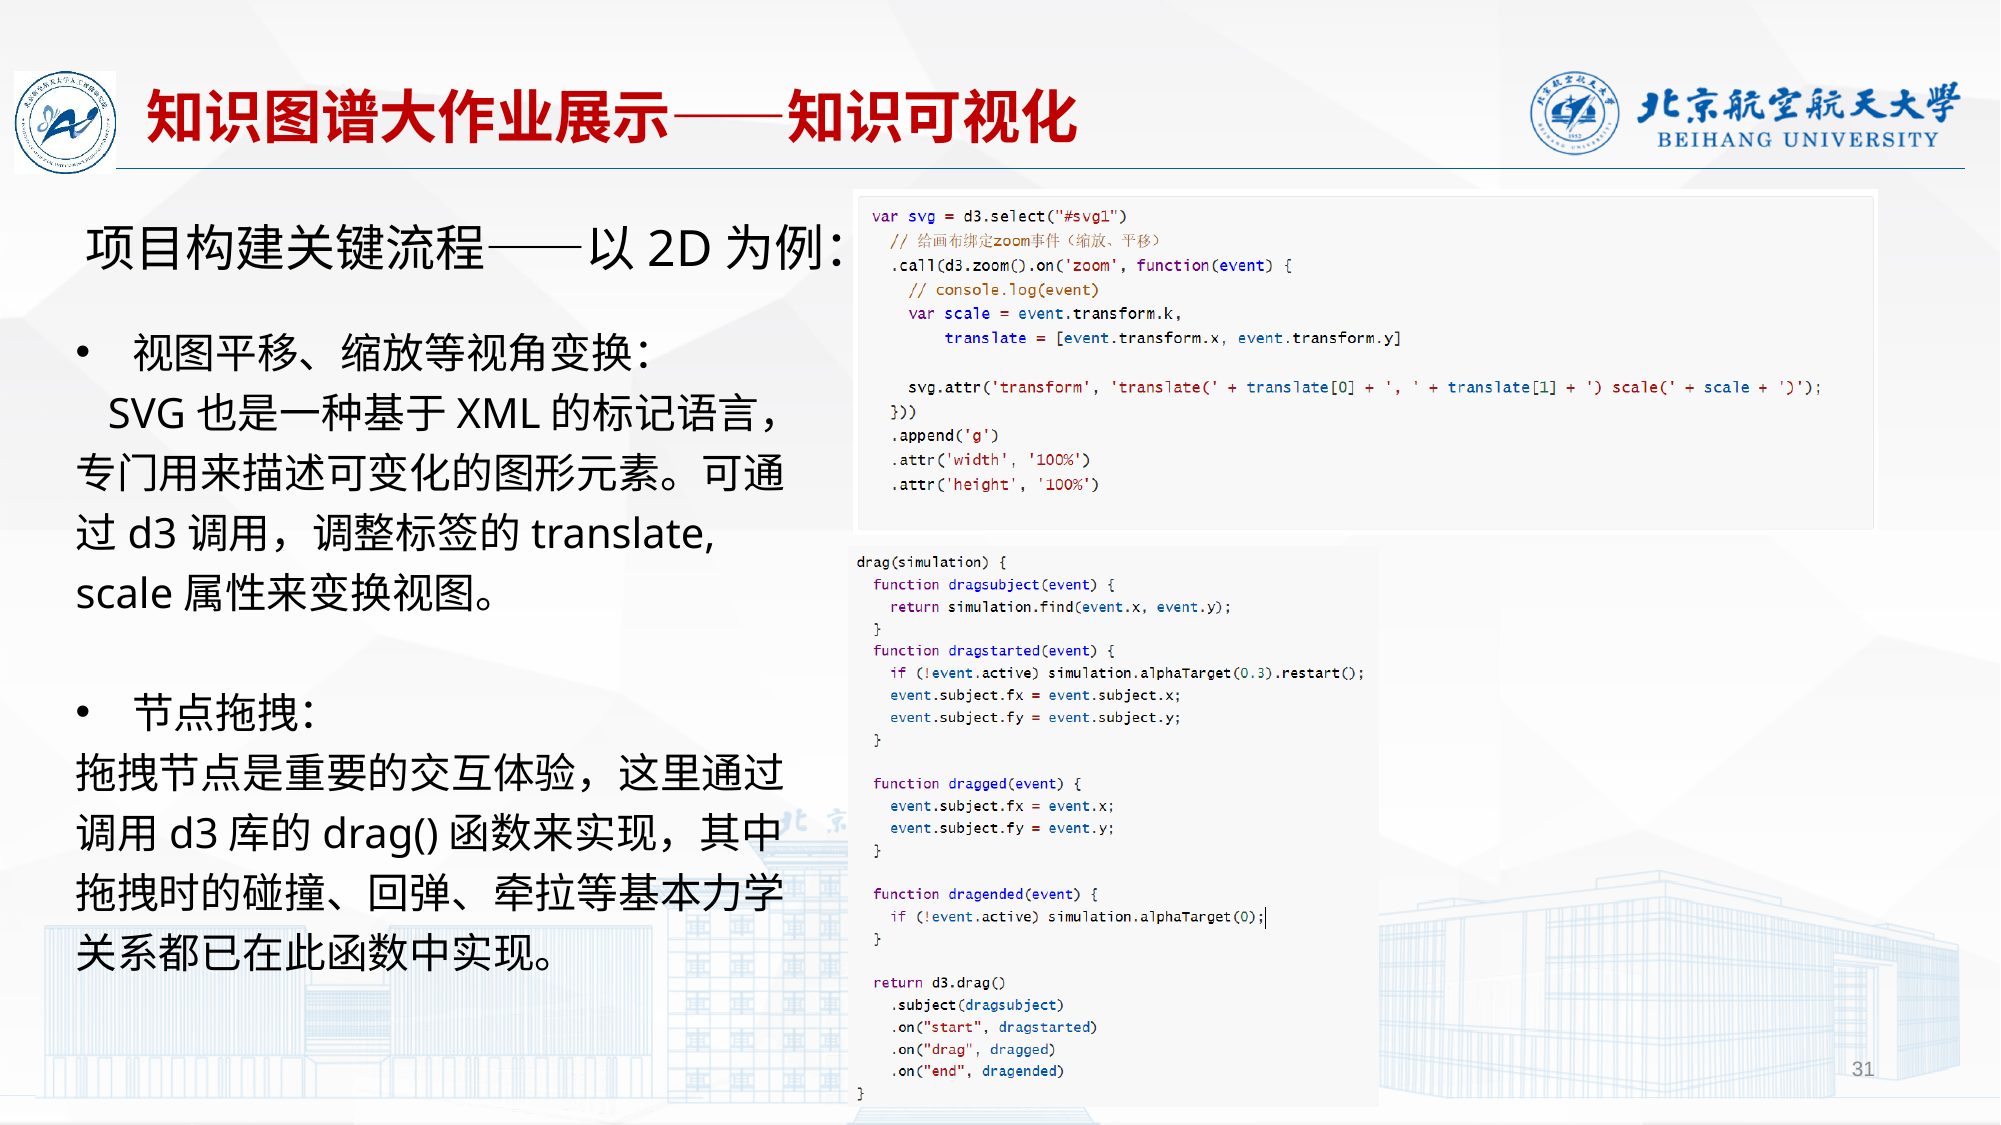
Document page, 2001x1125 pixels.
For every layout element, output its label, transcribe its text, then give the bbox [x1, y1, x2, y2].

list 知识图谱大作业展示——知识可视化 [131, 81, 1113, 164]
slide_number 31 [1412, 1050, 1890, 1085]
text_box 视图平移、缩放等视角变换： SVG也是一种基于XML的标记语言，专门用来描述可变化的图形元素。可通过d3调用，调整标签的translate, scale属性来变换视图。 节点拖拽： 拖拽节点是重要的交互体验，这里通过调用d3库的drag()函数来实现，其中拖拽时的碰撞、回弹、牵拉等基本力学关系都已在此函数中实现。 [60, 309, 839, 1125]
picture [0, 0, 2000, 535]
picture [848, 546, 1379, 1107]
text_box 项目构建关键流程——以2D为例： [71, 208, 849, 284]
